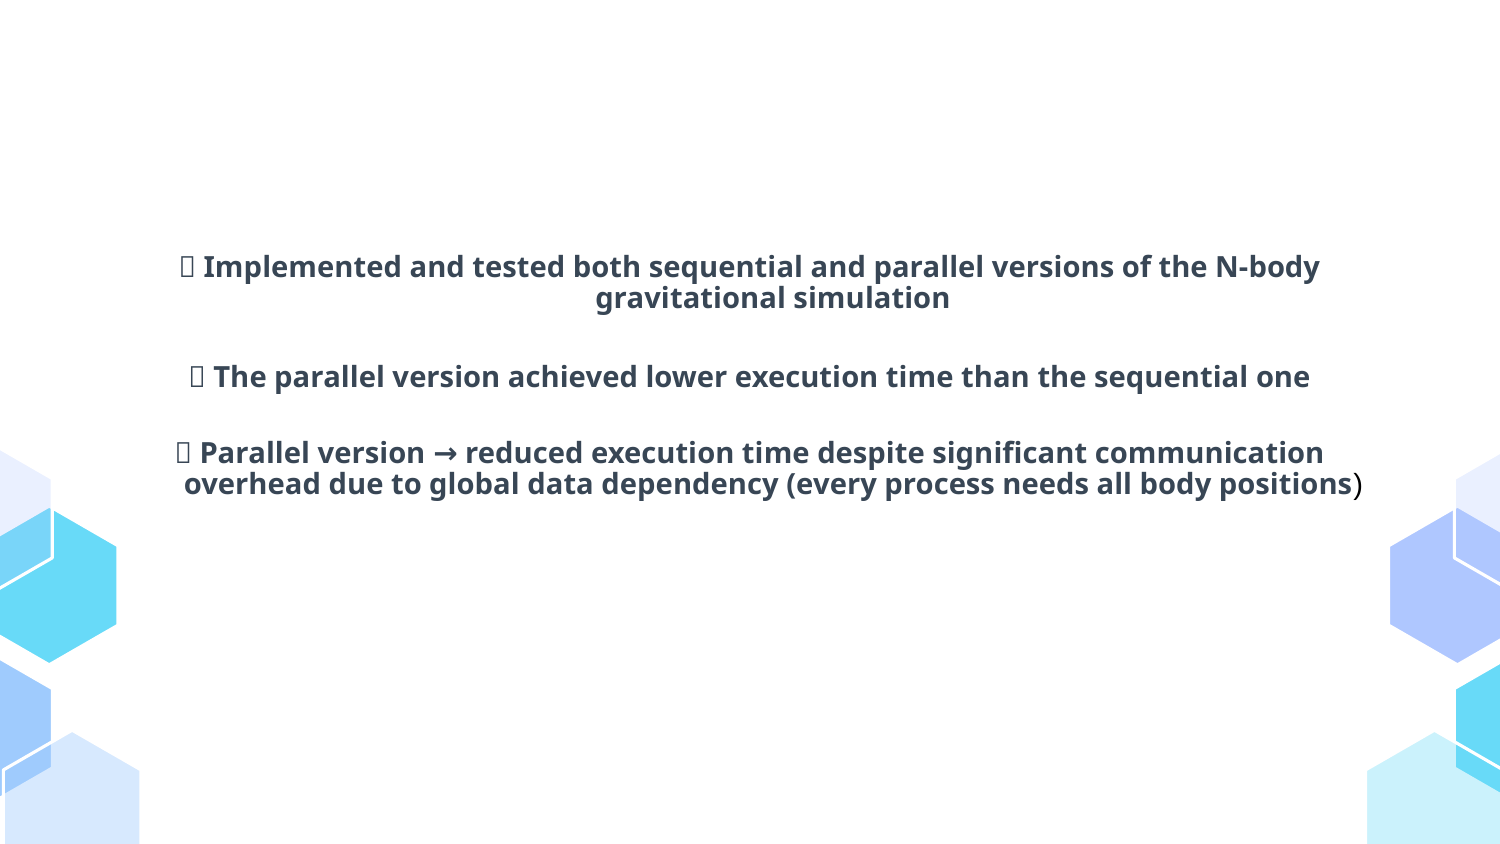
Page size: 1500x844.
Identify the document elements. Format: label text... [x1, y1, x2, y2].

text_box ✅ Implemented and tested both sequential and parallel versions of the N-body gravitational simulation ✅ The parallel version achieved lower execution time than the sequential one ✅ Parallel version → reduced execution time despite significant communication overhead due to global data dependency (every process needs all body positions) [118, 237, 1382, 739]
